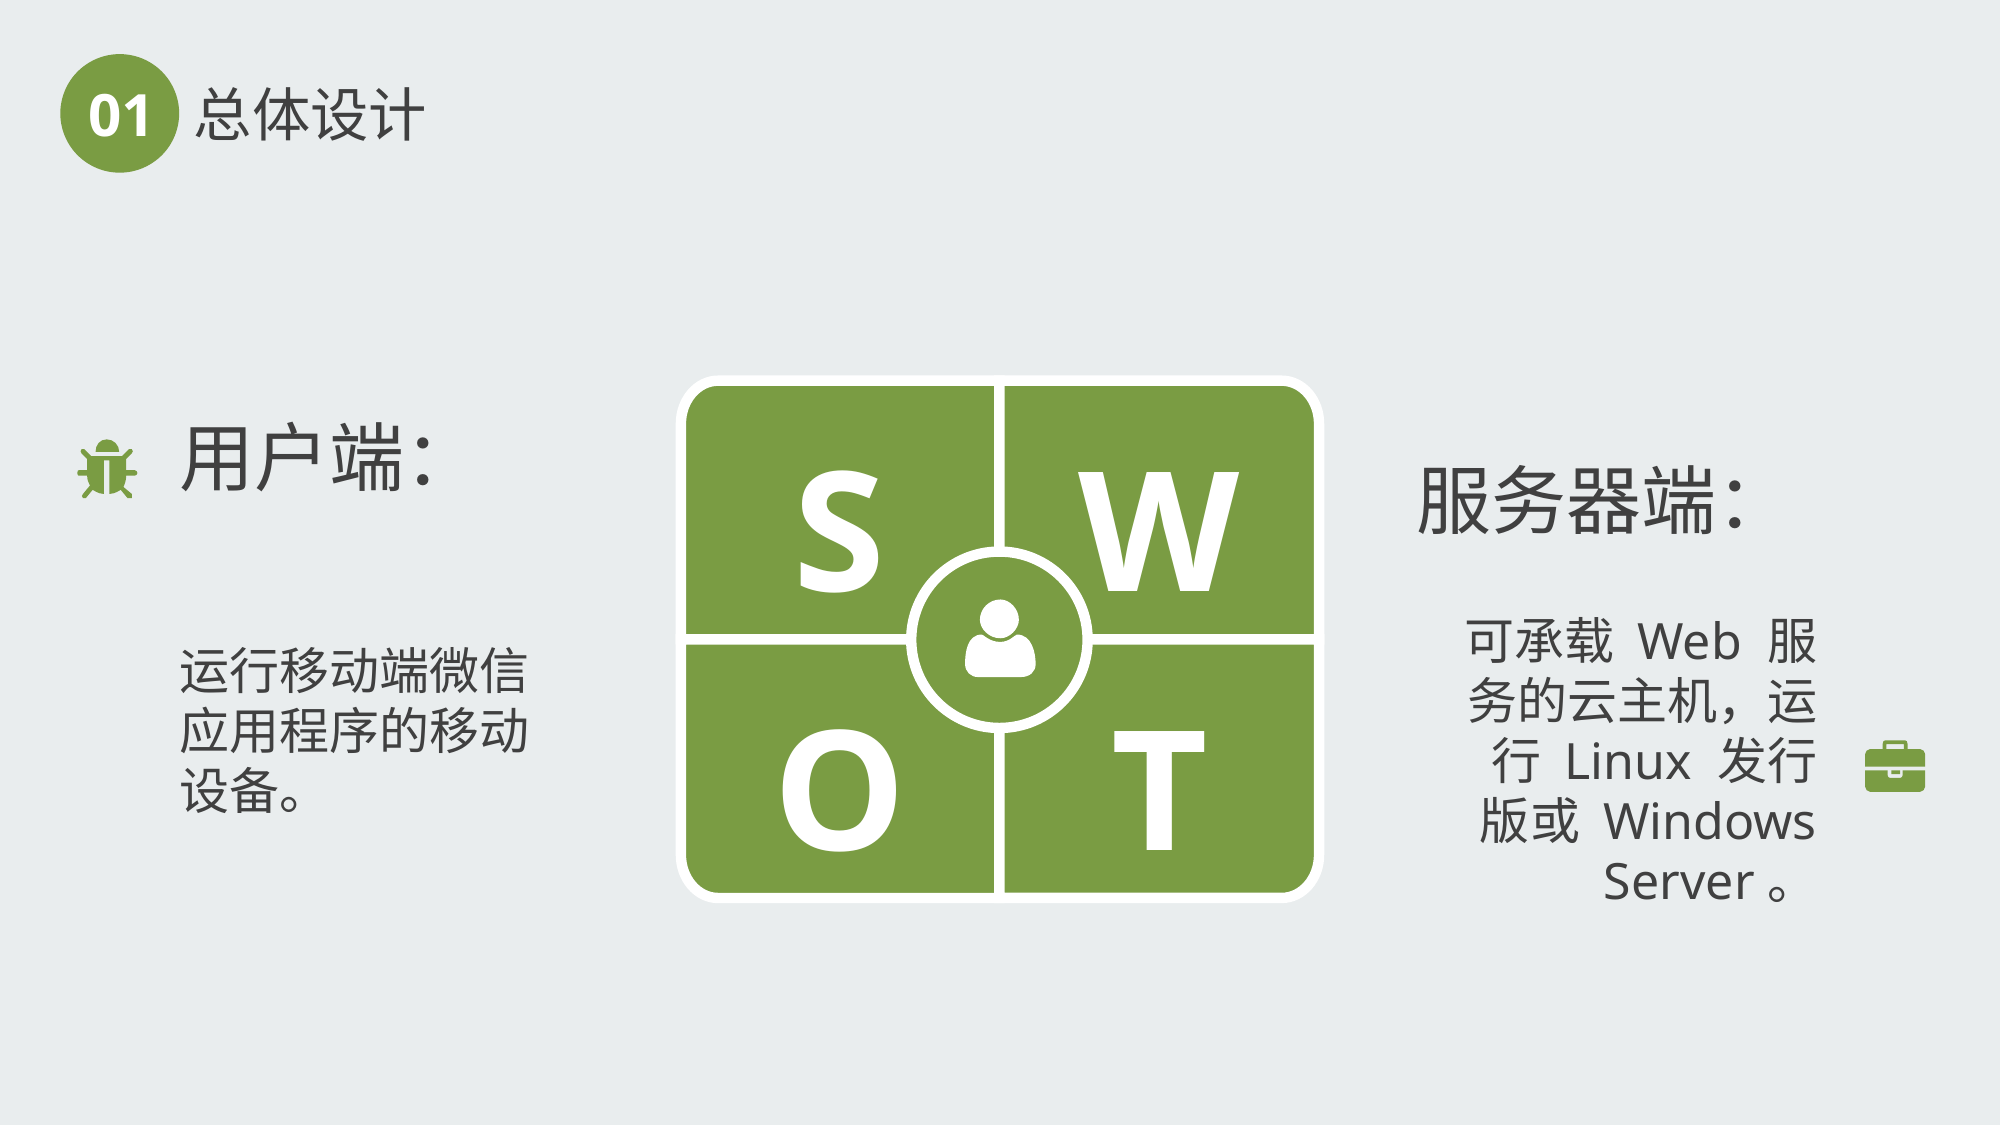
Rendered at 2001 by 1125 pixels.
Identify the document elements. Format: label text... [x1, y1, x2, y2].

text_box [1365, 445, 1817, 771]
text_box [680, 380, 1319, 899]
text_box 总体设计 [180, 70, 752, 156]
text_box [77, 449, 138, 499]
text_box [1865, 740, 1926, 767]
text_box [60, 54, 180, 173]
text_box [141, 403, 549, 801]
text_box [95, 439, 120, 452]
text_box [1865, 770, 1926, 792]
